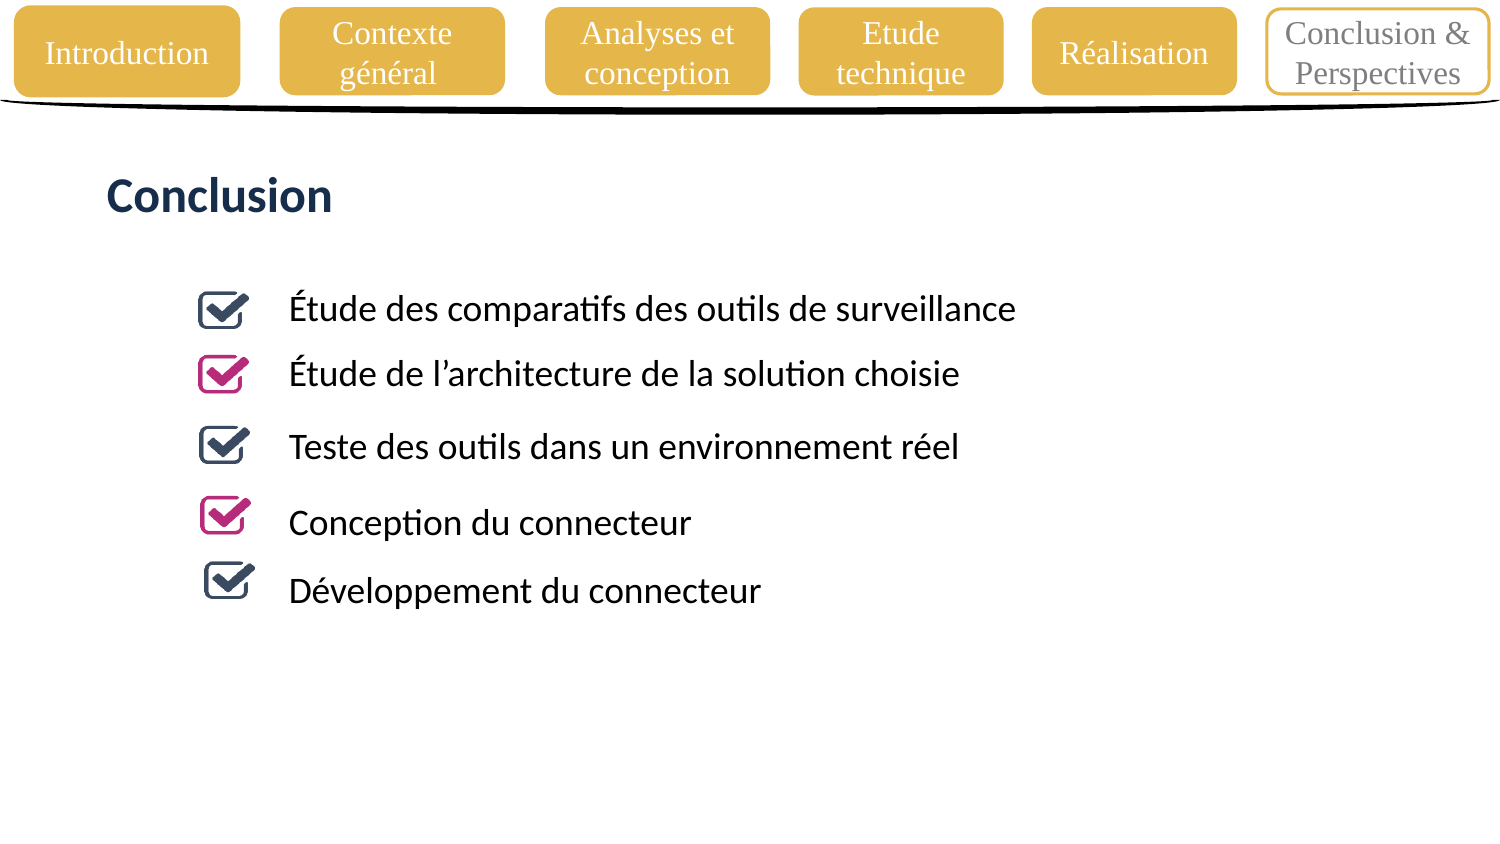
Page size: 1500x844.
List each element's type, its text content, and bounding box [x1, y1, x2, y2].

picture [197, 287, 249, 336]
picture [198, 421, 250, 470]
picture [200, 492, 252, 541]
text_box Conclusion & Perspectives [1266, 8, 1490, 94]
text_box Réalisation [1033, 8, 1236, 94]
text_box Étude des comparatifs des outils de surveillance [273, 276, 1180, 325]
text_box Développement du connecteur [273, 558, 1180, 608]
text_box Introduction [15, 7, 239, 96]
text_box Étude de l’architecture de la solution choisie [273, 341, 1180, 391]
text_box Conclusion [91, 155, 1304, 216]
text_box Etude technique [800, 8, 1003, 94]
text_box Teste des outils dans un environnement réel [273, 414, 1180, 463]
text_box Contexte général [281, 8, 504, 94]
picture [204, 556, 255, 605]
picture [197, 351, 249, 400]
text_box [0, 99, 1500, 115]
text_box Conception du connecteur [273, 490, 1180, 539]
text_box Analyses et conception [546, 8, 769, 94]
